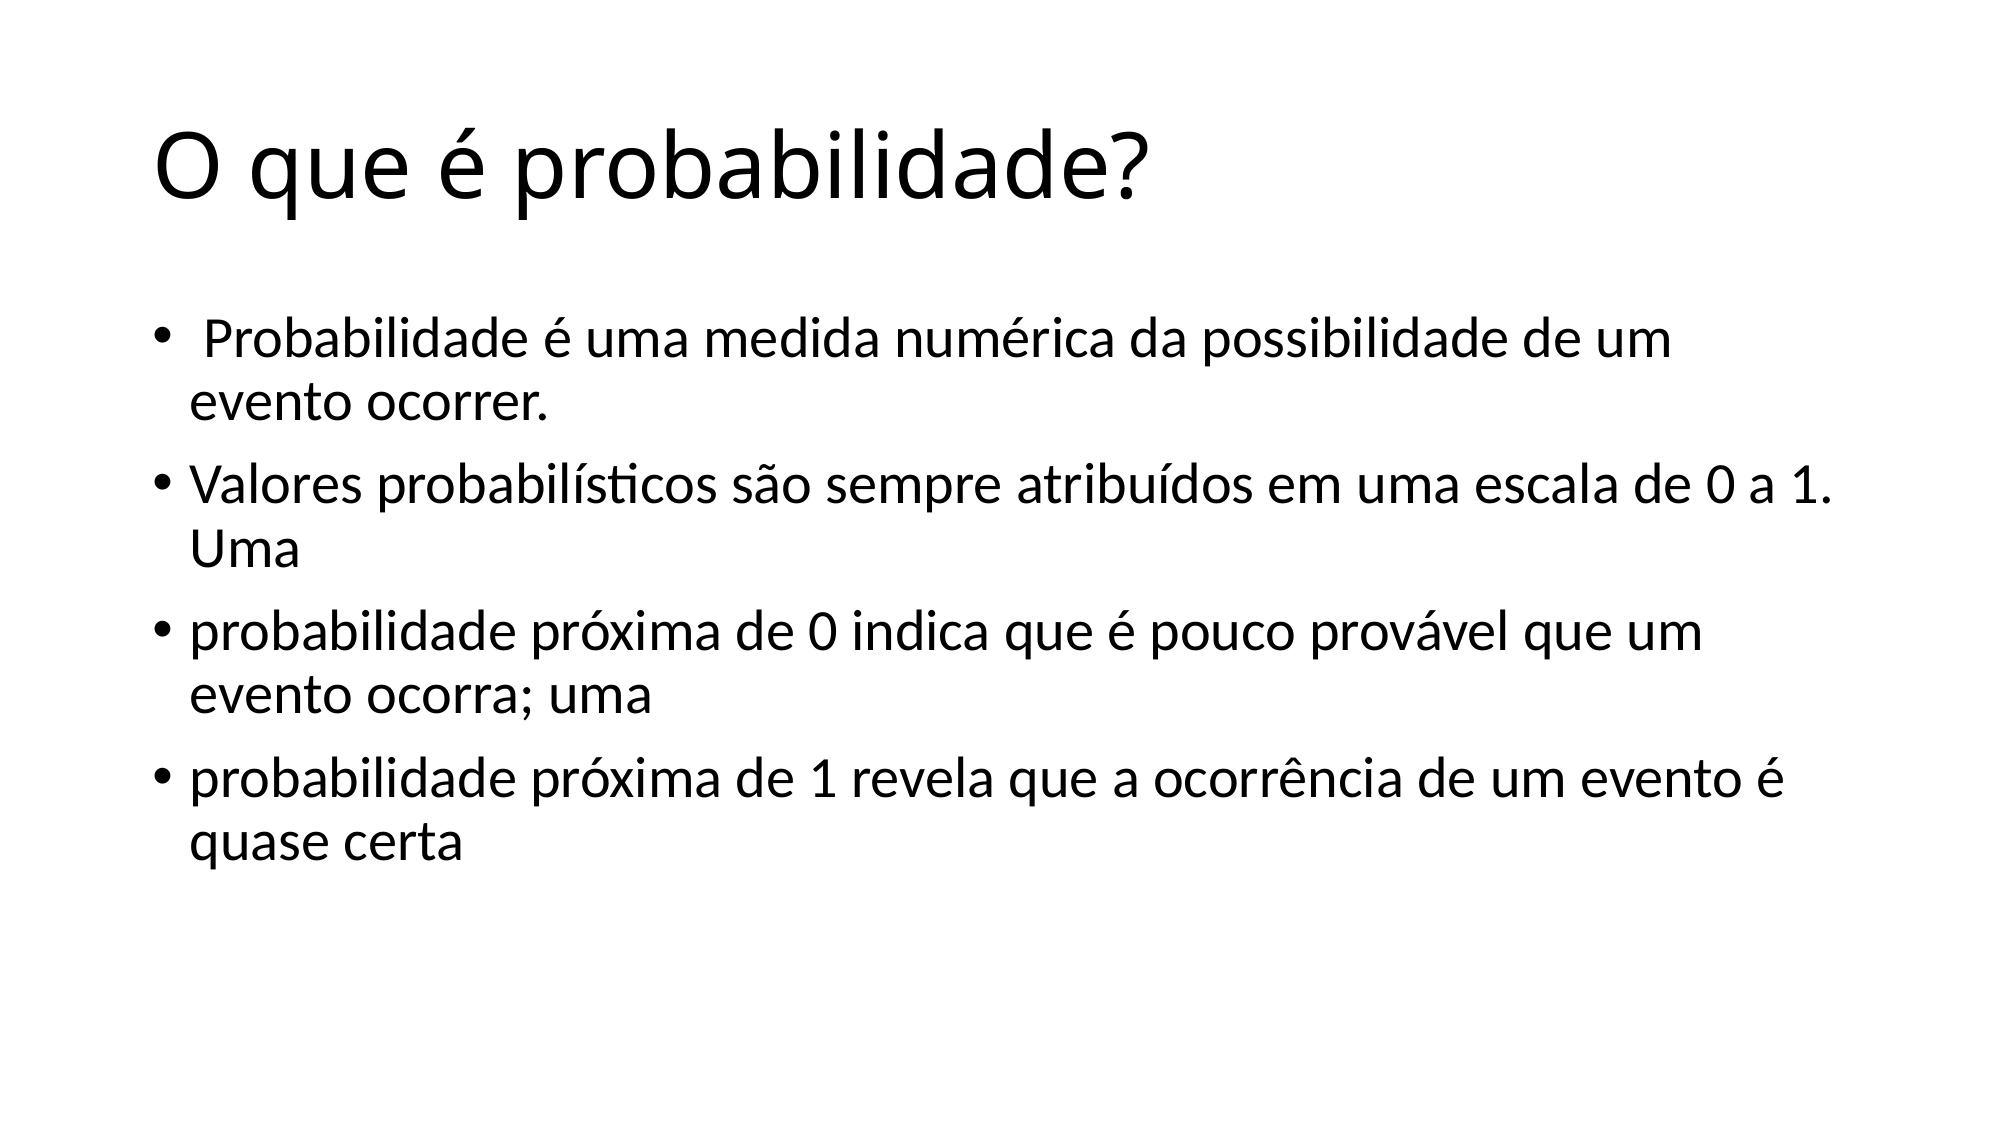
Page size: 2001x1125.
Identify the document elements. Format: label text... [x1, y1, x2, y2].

list Probabilidade é uma medida numérica da possibilidade de um evento ocorrer. Valores probabilísticos são sempre atribuídos em uma escala de 0 a 1. Uma probabilidade próxima de 0 indica que é pouco provável que um evento ocorra; uma probabilidade próxima de 1 revela que a ocorrência de um evento é quase certa [137, 299, 1863, 1014]
title O que é probabilidade? [137, 59, 1863, 278]
